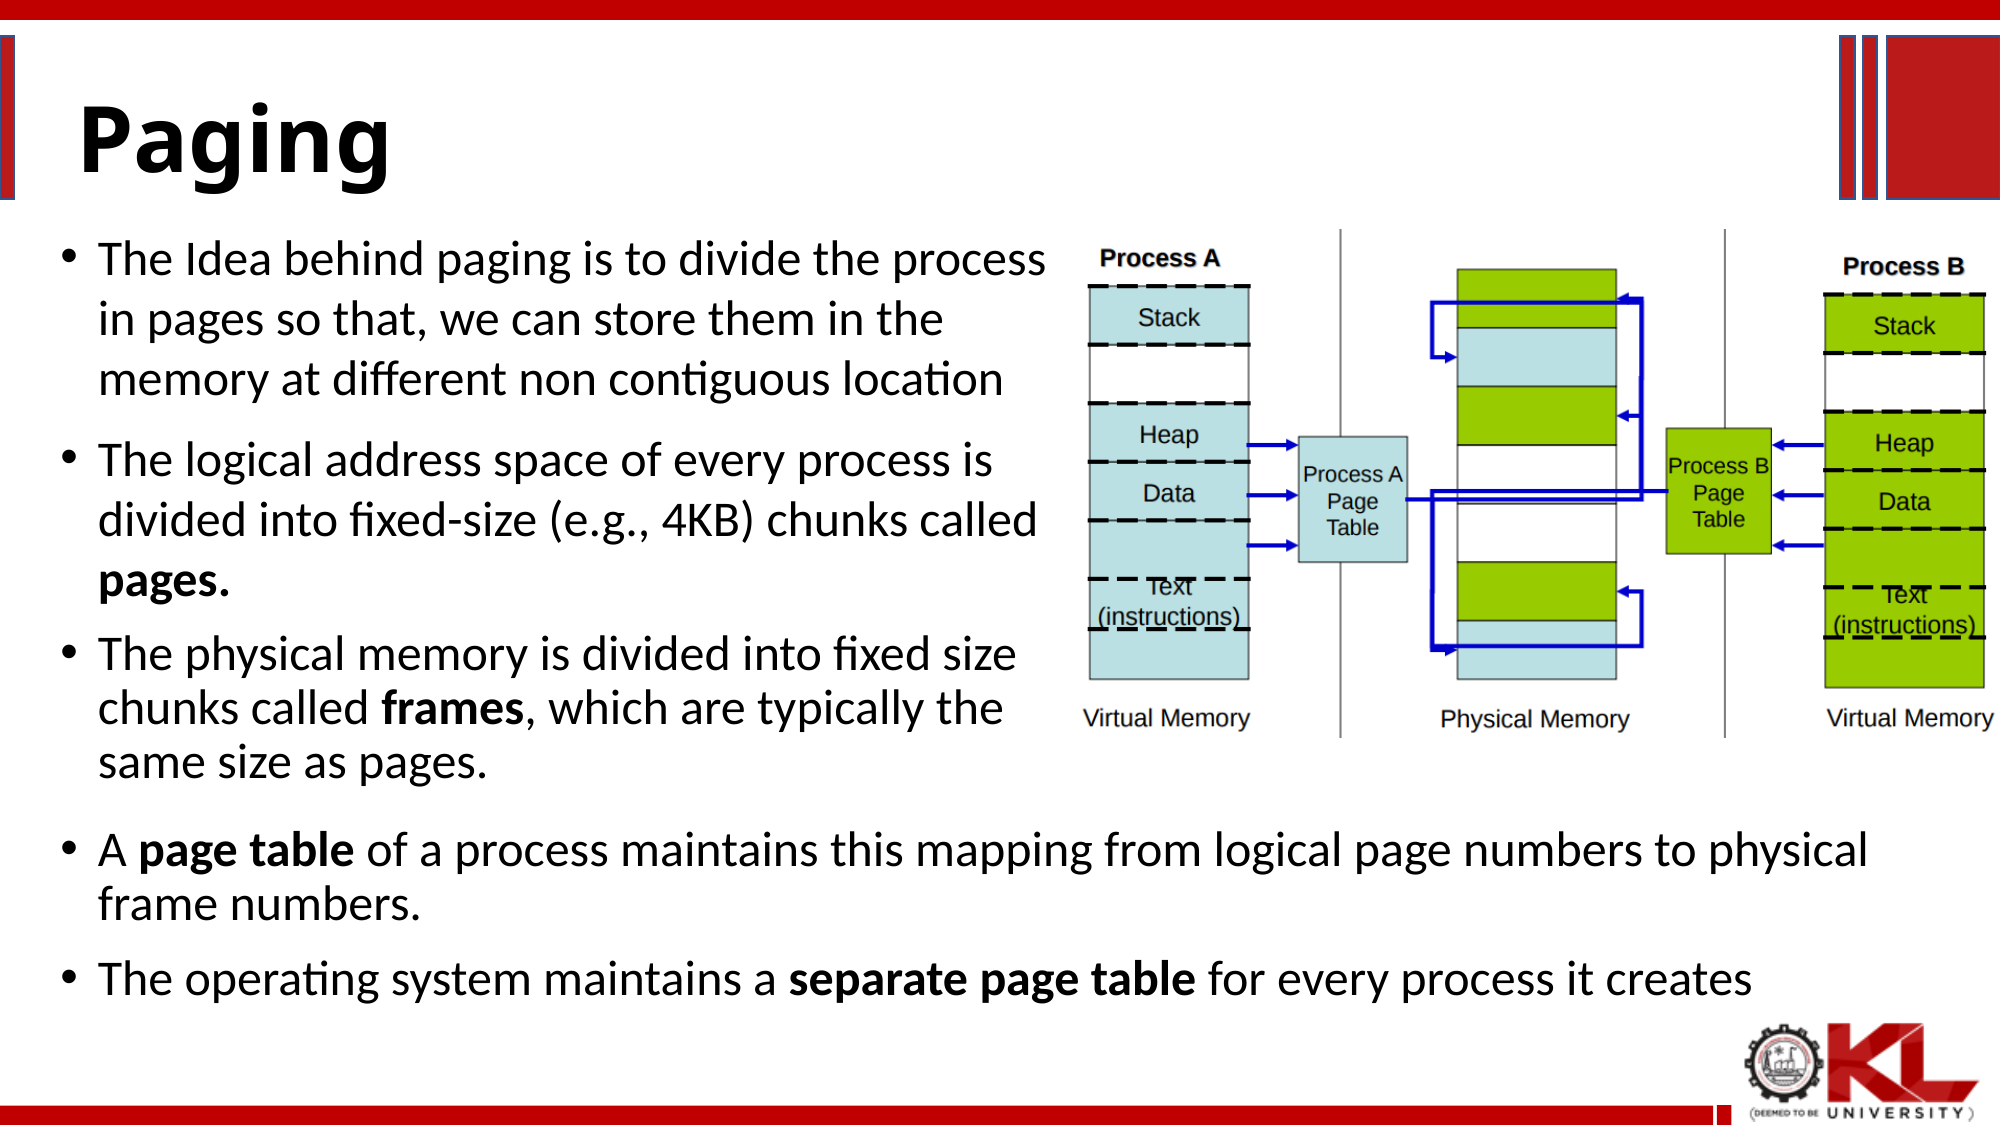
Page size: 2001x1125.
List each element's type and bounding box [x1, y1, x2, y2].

picture [1070, 229, 2000, 738]
text_box [0, 0, 2000, 1125]
